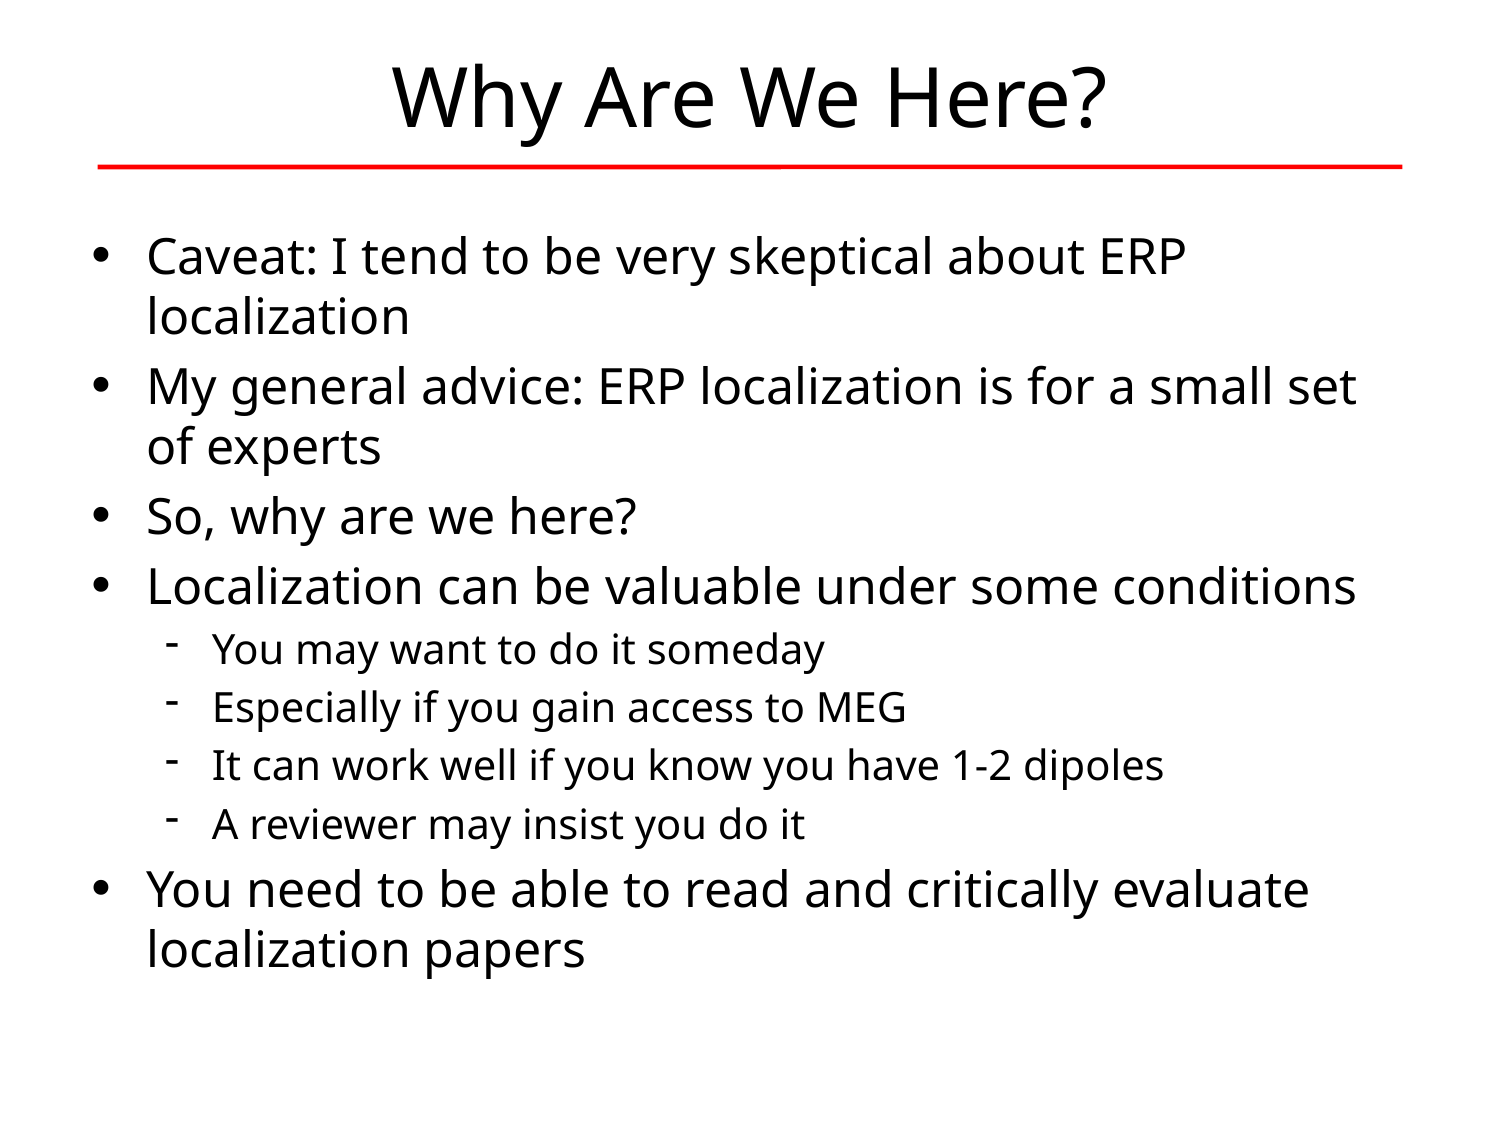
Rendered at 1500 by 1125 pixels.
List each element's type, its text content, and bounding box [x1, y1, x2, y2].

title Why Are We Here? [74, 0, 1426, 188]
list Caveat: I tend to be very skeptical about ERP localization My general advice: ERP localization is for a small set of experts So, why are we here? Localization can be valuable under some conditions You may want to do it someday Especially if you gain access to MEG It can work well if you know you have 1-2 dipoles A reviewer may insist you do it You need to be able to read and critically evaluate localization papers [74, 216, 1426, 1080]
